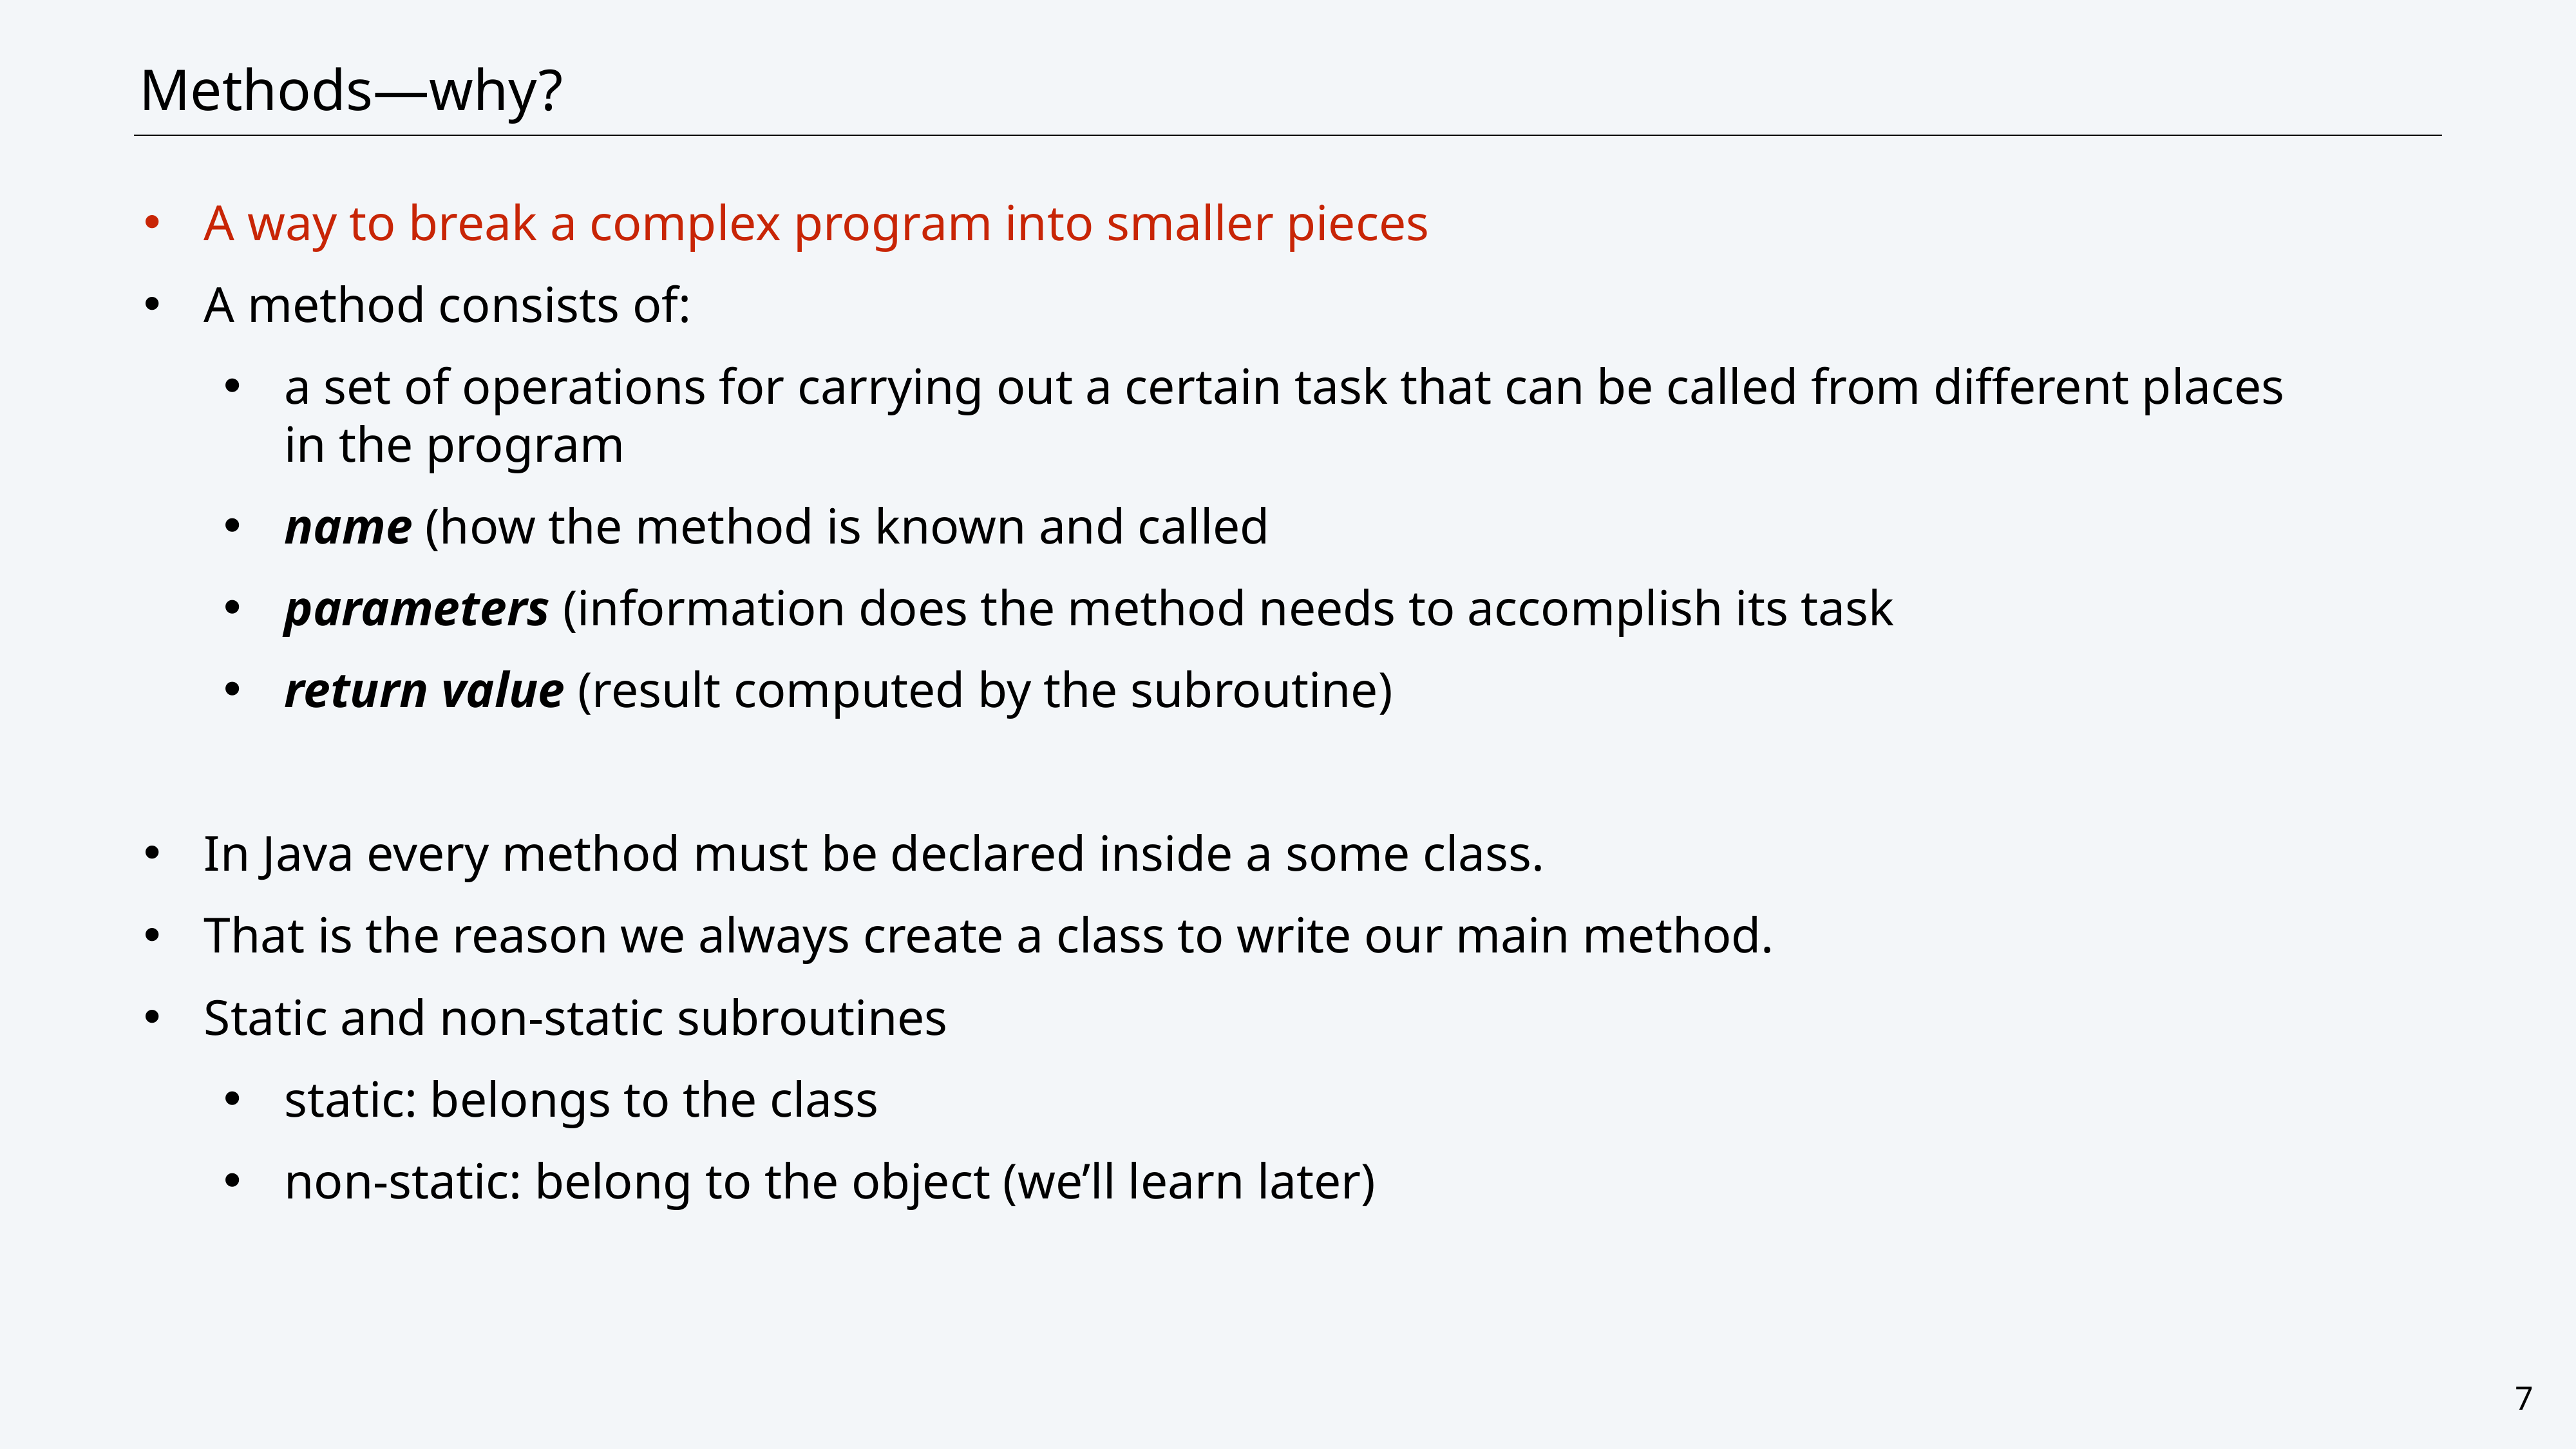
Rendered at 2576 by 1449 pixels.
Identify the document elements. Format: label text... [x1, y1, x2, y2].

title Methods—why? [133, 39, 2320, 136]
slide_number 7 [2503, 1379, 2546, 1426]
text_box A way to break a complex program into smaller pieces A method consists of: a set of operations for carrying out a certain task that can be called from different places in the program name (how the method is known and called parameters (information does the method needs to accomplish its task return value (result computed by the subroutine) In Java every method must be declared inside a some class. That is the reason we always create a class to write our main method. Static and non-static subroutines static: belongs to the class non-static: belong to the object (we’ll learn later) [134, 187, 2320, 1251]
